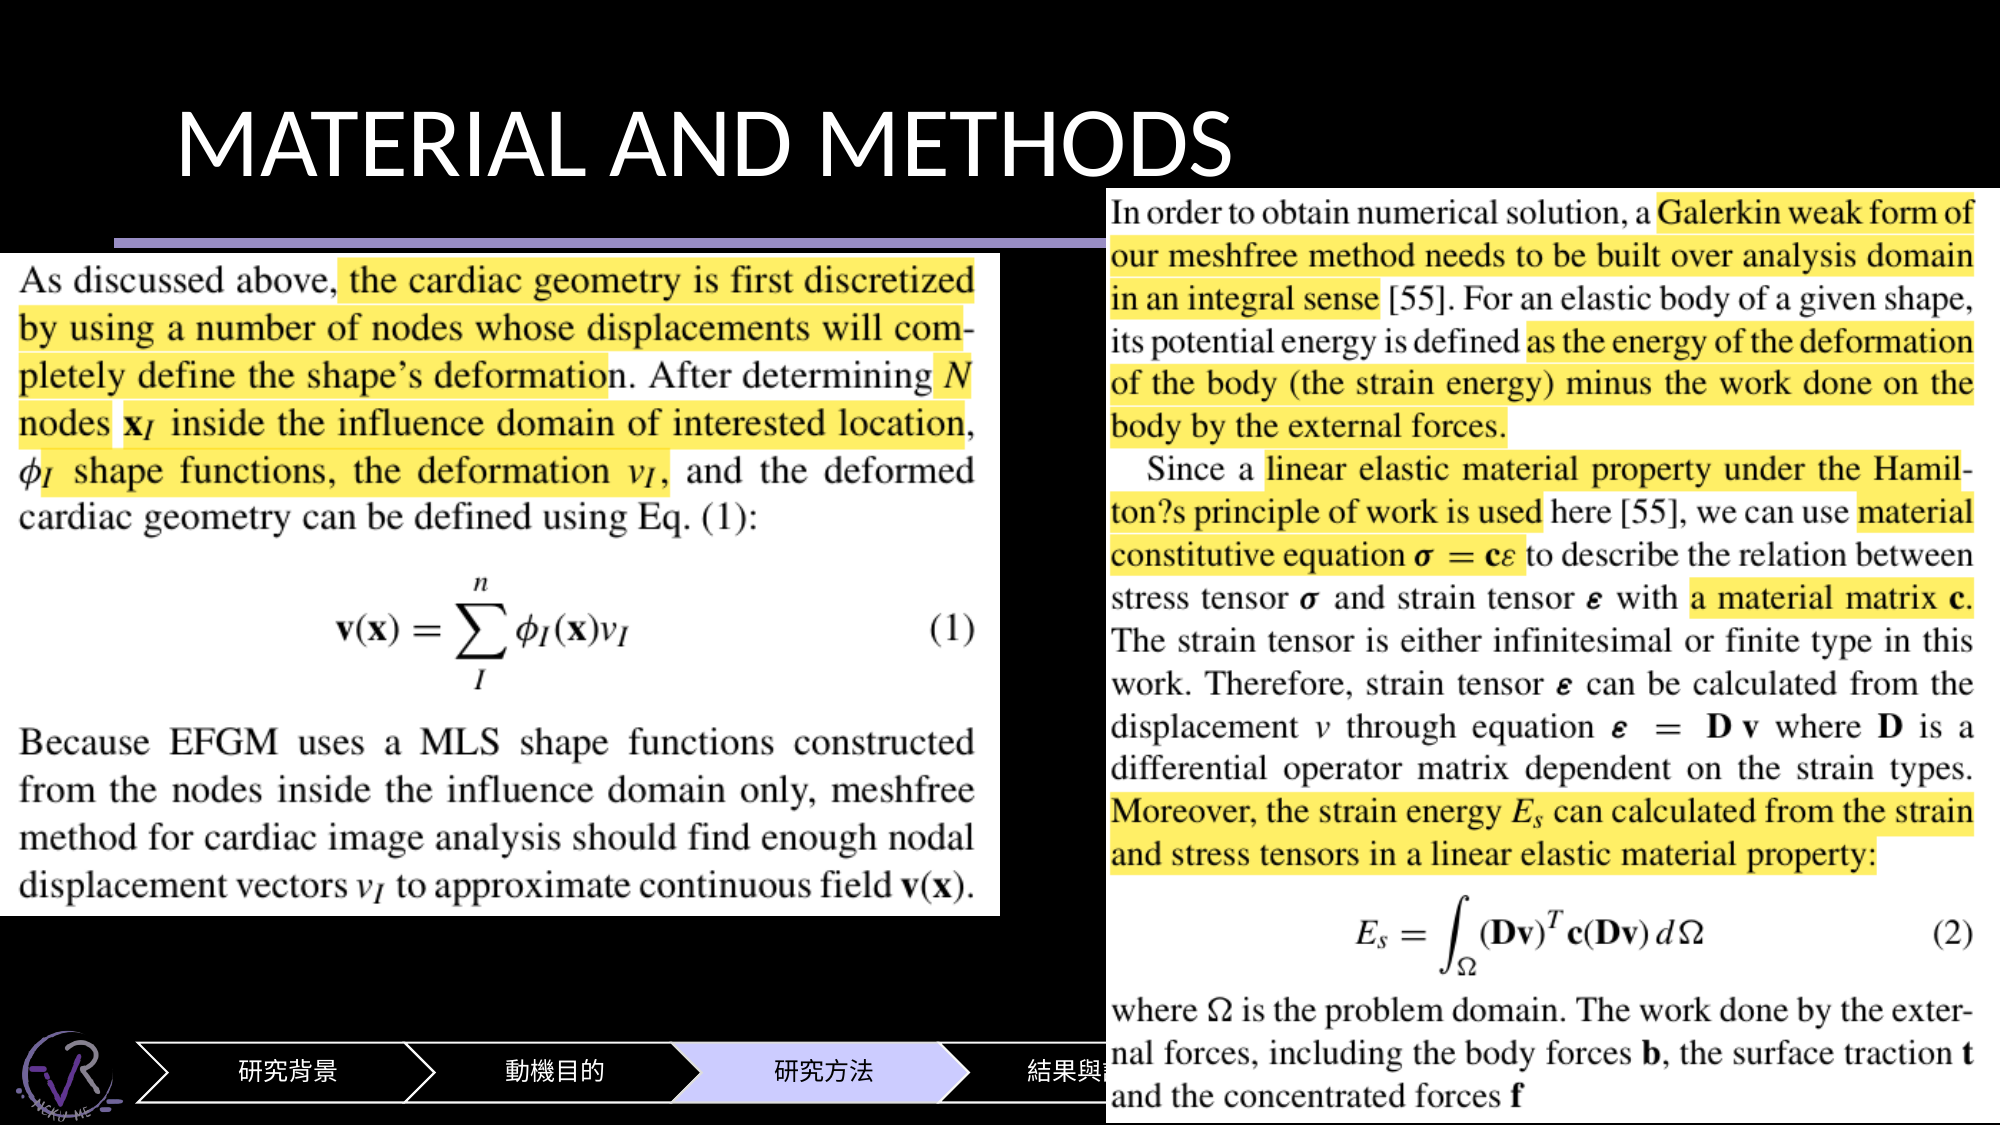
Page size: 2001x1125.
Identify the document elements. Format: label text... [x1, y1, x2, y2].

picture [0, 253, 1000, 916]
title MATERIAL AND METHODS [137, 59, 1863, 229]
picture [15, 1030, 137, 1122]
picture [1106, 188, 2000, 1123]
